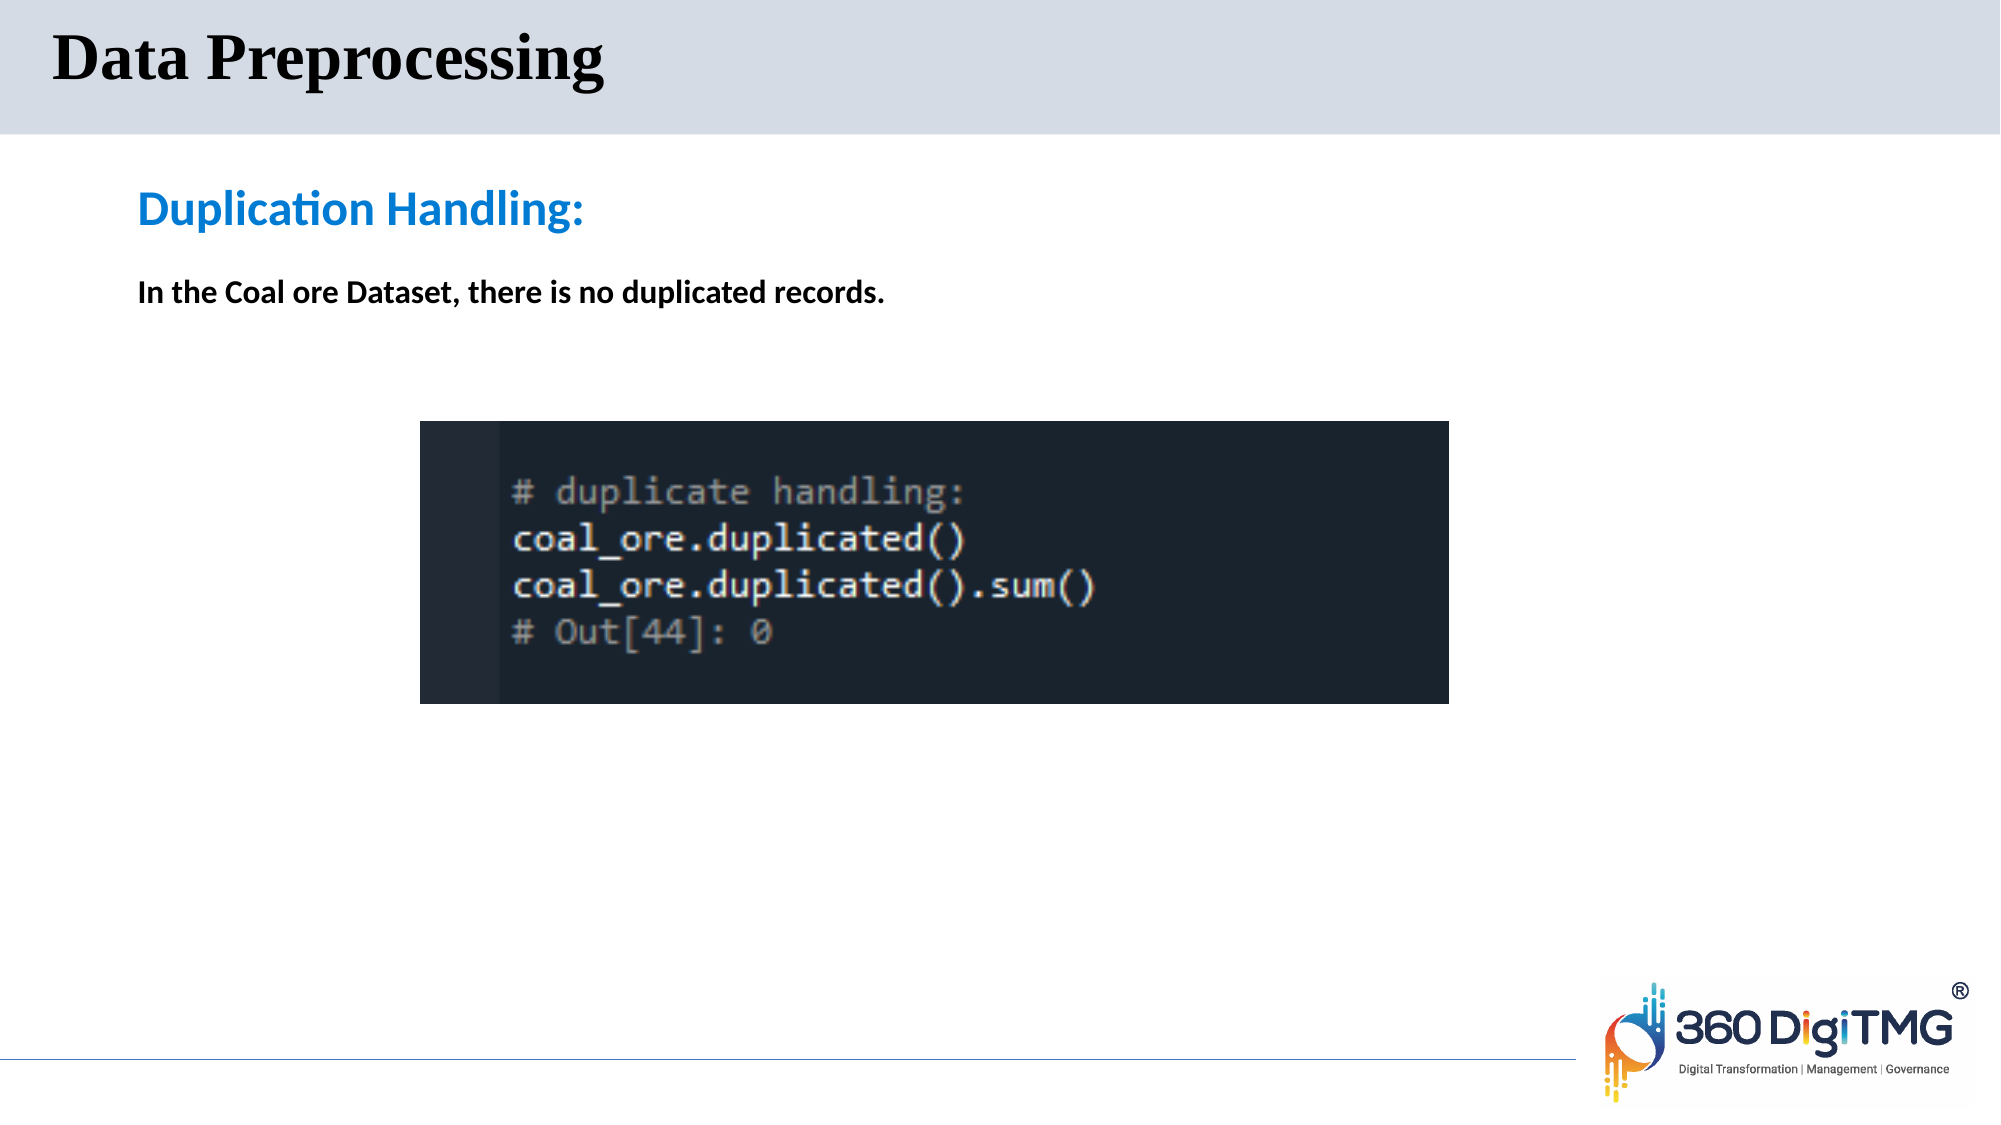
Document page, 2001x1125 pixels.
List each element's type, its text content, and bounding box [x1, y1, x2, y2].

picture [1599, 976, 1974, 1110]
text_box Duplication Handling: In the Coal ore Dataset, there is no duplicated records. [122, 168, 1836, 404]
picture [420, 421, 1449, 704]
text_box Data Preprocessing [37, 14, 1763, 101]
